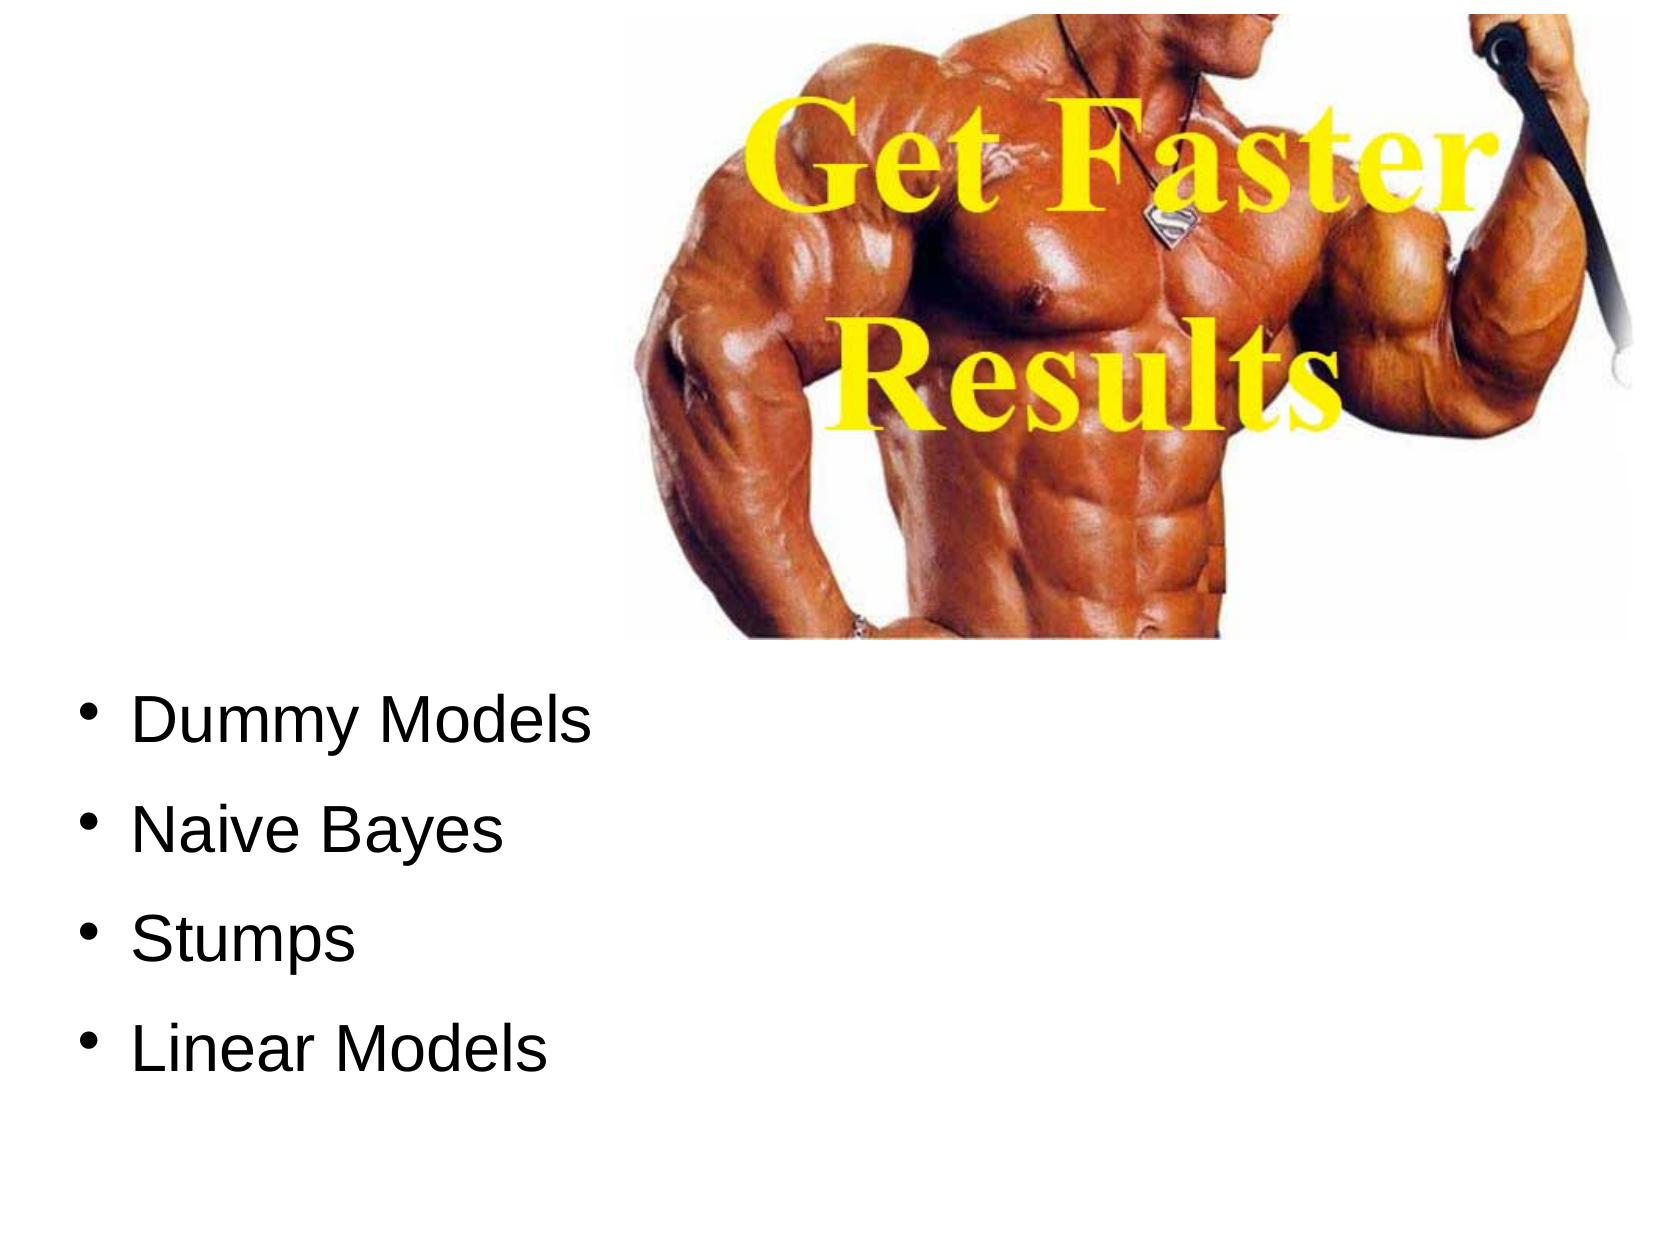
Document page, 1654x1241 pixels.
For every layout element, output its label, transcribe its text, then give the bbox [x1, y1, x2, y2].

picture [539, 14, 1634, 641]
text_box Dummy Models Naive Bayes Stumps Linear Models [59, 675, 1549, 1241]
